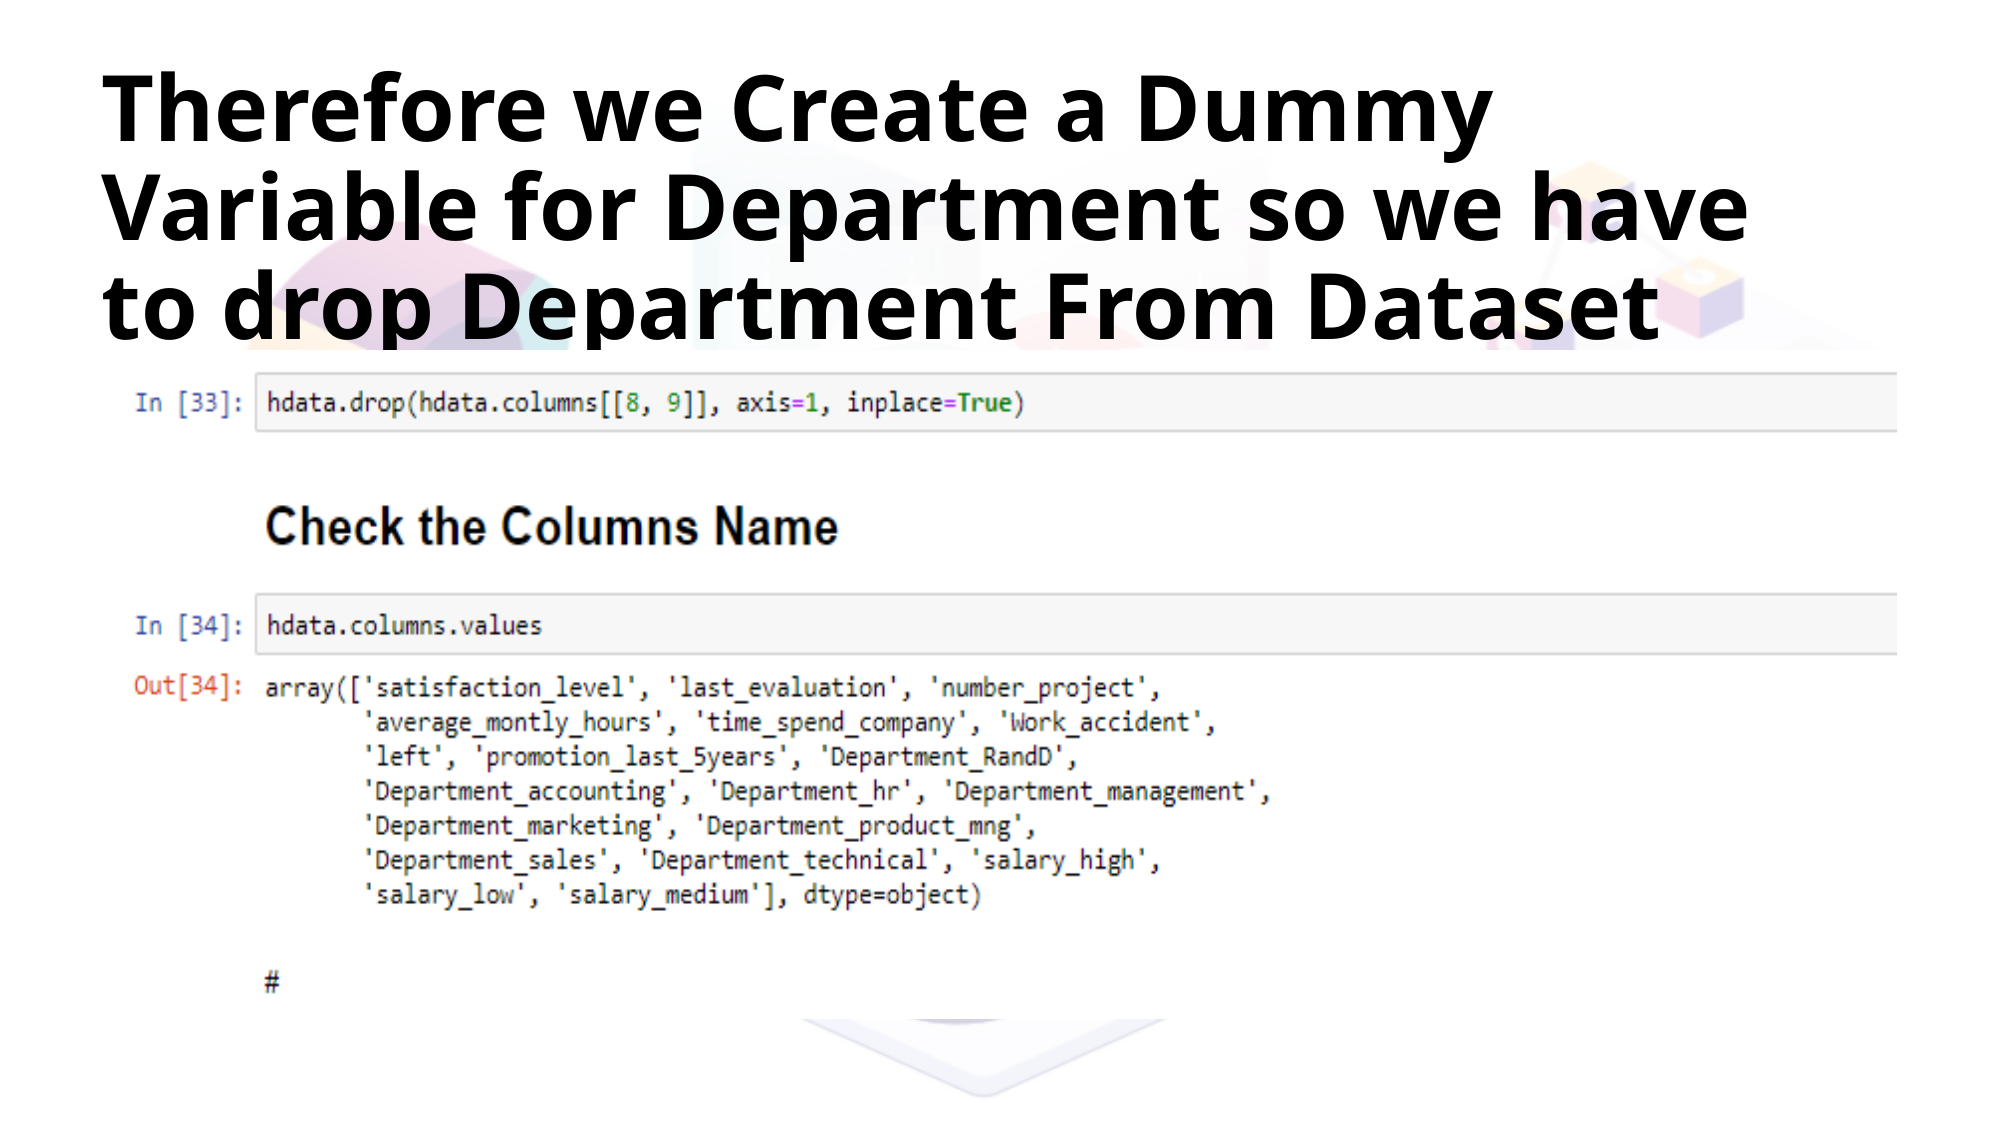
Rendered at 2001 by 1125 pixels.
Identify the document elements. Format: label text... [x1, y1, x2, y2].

title Therefore we Create a Dummy Variable for Department so we have to drop Department From Dataset [86, 28, 1812, 394]
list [112, 350, 1897, 1019]
